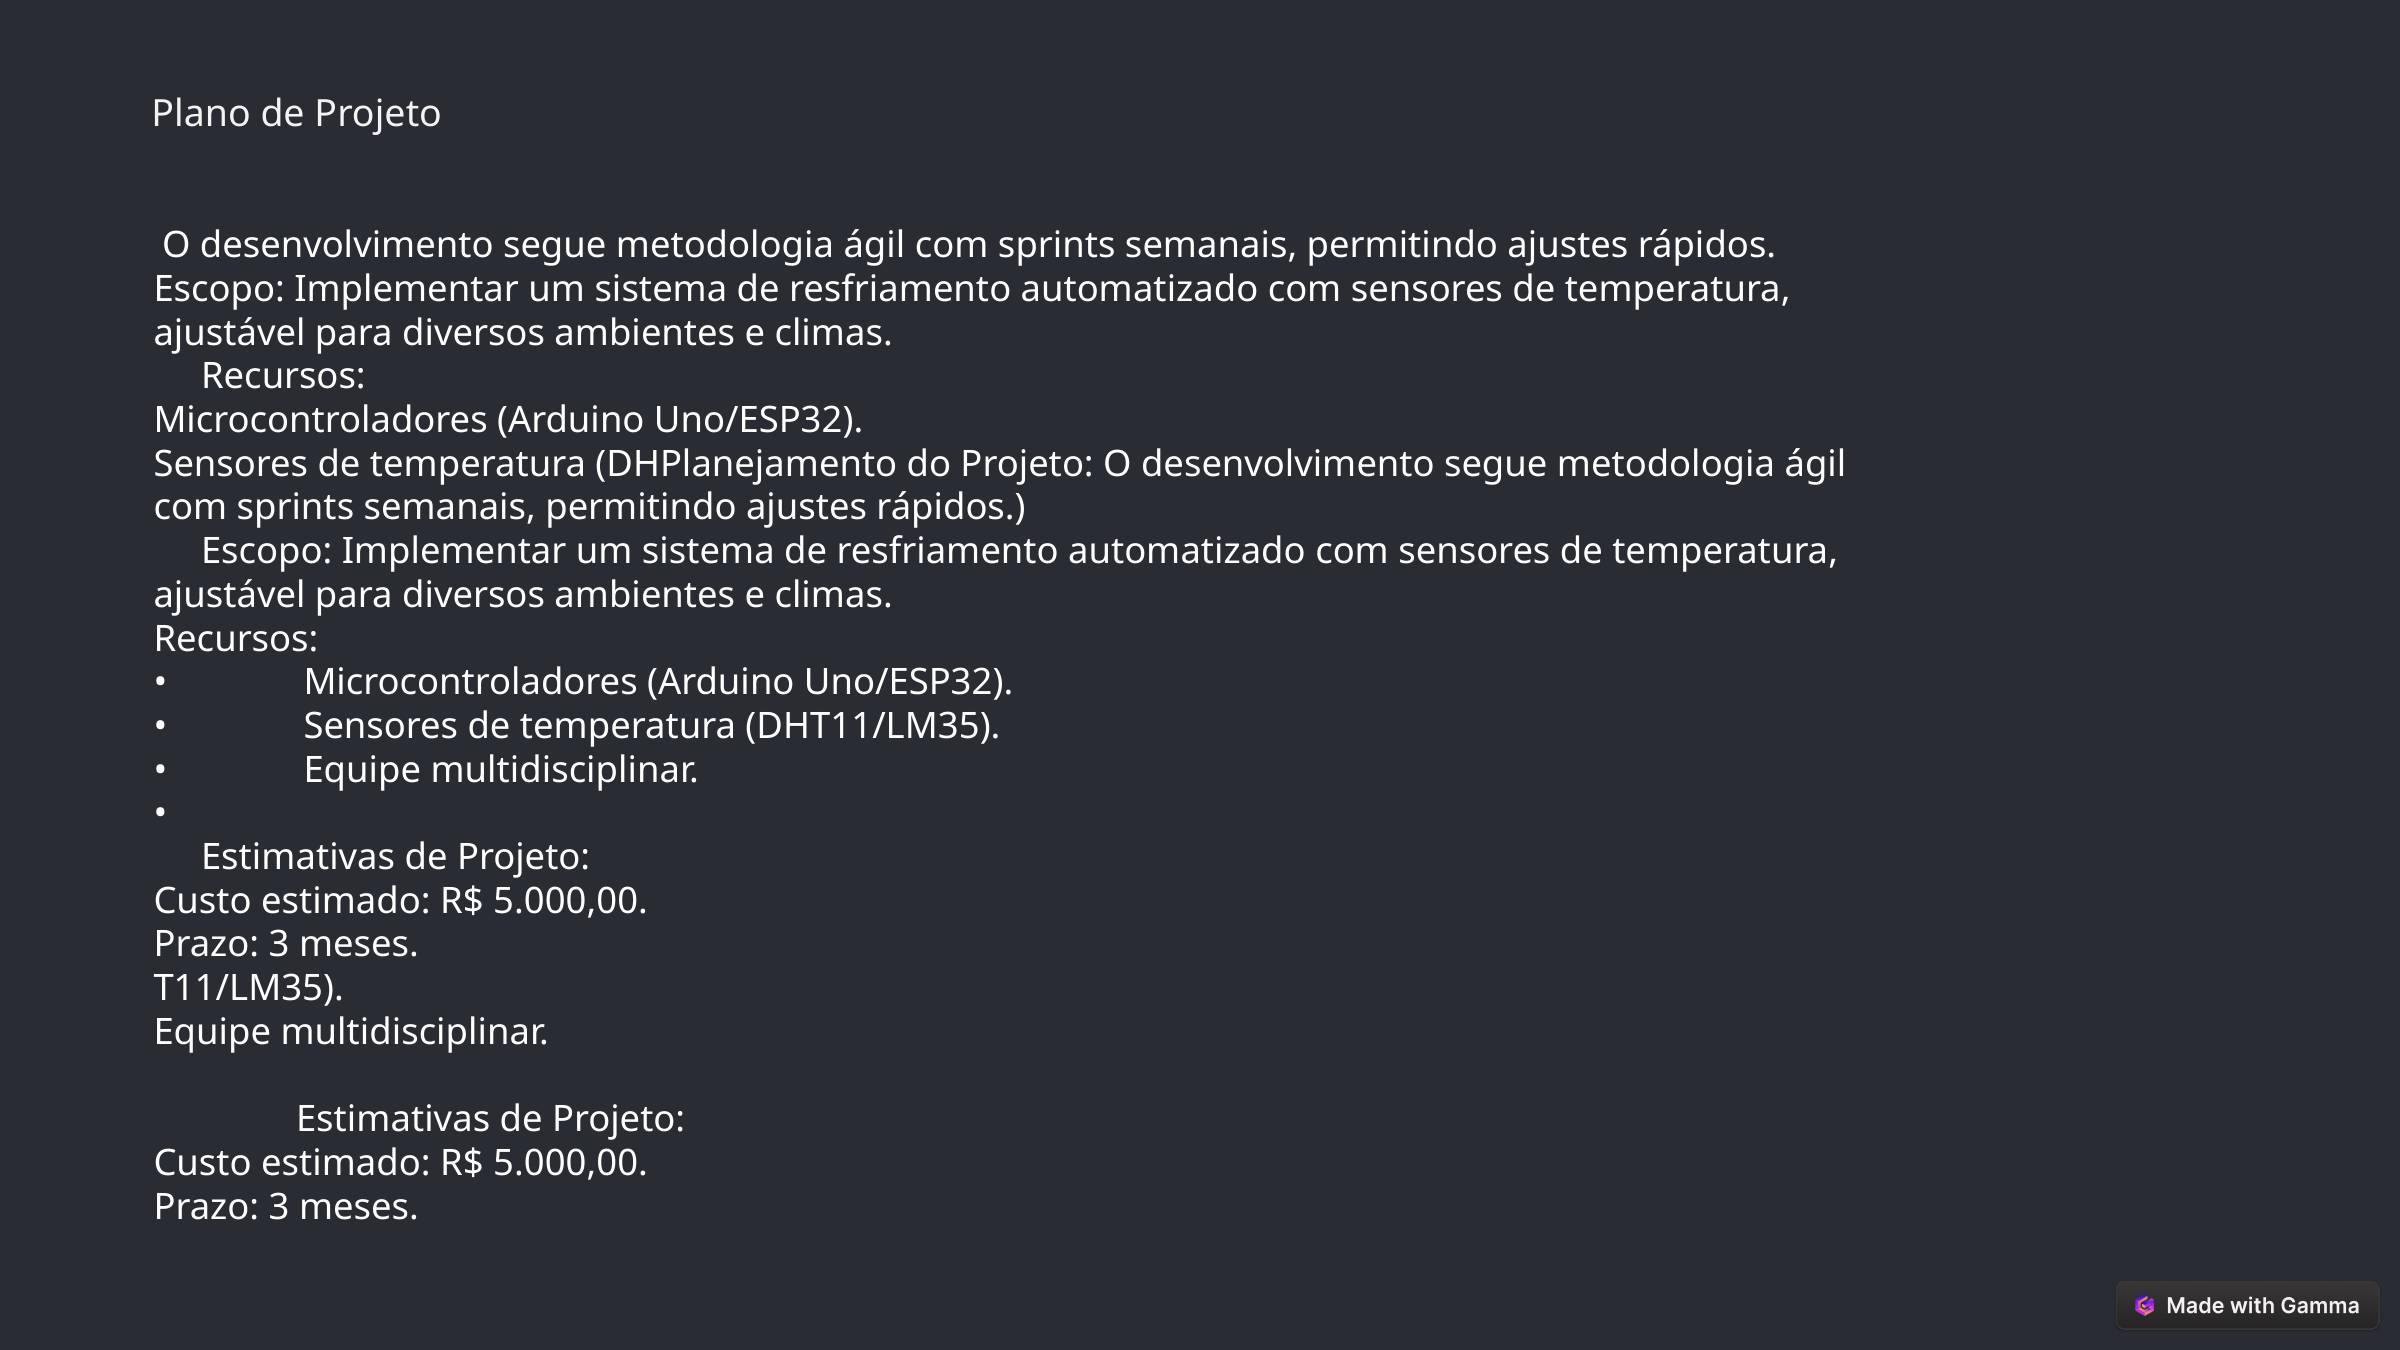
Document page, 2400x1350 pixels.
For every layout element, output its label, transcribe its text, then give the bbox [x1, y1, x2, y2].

text_box Plano de Projeto [136, 81, 457, 142]
picture [2106, 1271, 2389, 1339]
text_box O desenvolvimento segue metodologia ágil com sprints semanais, permitindo ajustes rápidos. Escopo: Implementar um sistema de resfriamento automatizado com sensores de temperatura, ajustável para diversos ambientes e climas. Recursos: Microcontroladores (Arduino Uno/ESP32). Sensores de temperatura (DHPlanejamento do Projeto: O desenvolvimento segue metodologia ágil com sprints semanais, permitindo ajustes rápidos.) Escopo: Implementar um sistema de resfriamento automatizado com sensores de temperatura, ajustável para diversos ambientes e climas. Recursos: • Microcontroladores (Arduino Uno/ESP32). • Sensores de temperatura (DHT11/LM35). • Equipe multidisciplinar. • Estimativas de Projeto: Custo estimado: R$ 5.000,00. Prazo: 3 meses. T11/LM35). Equipe multidisciplinar. Estimativas de Projeto: Custo estimado: R$ 5.000,00. Prazo: 3 meses. [138, 212, 1930, 1234]
